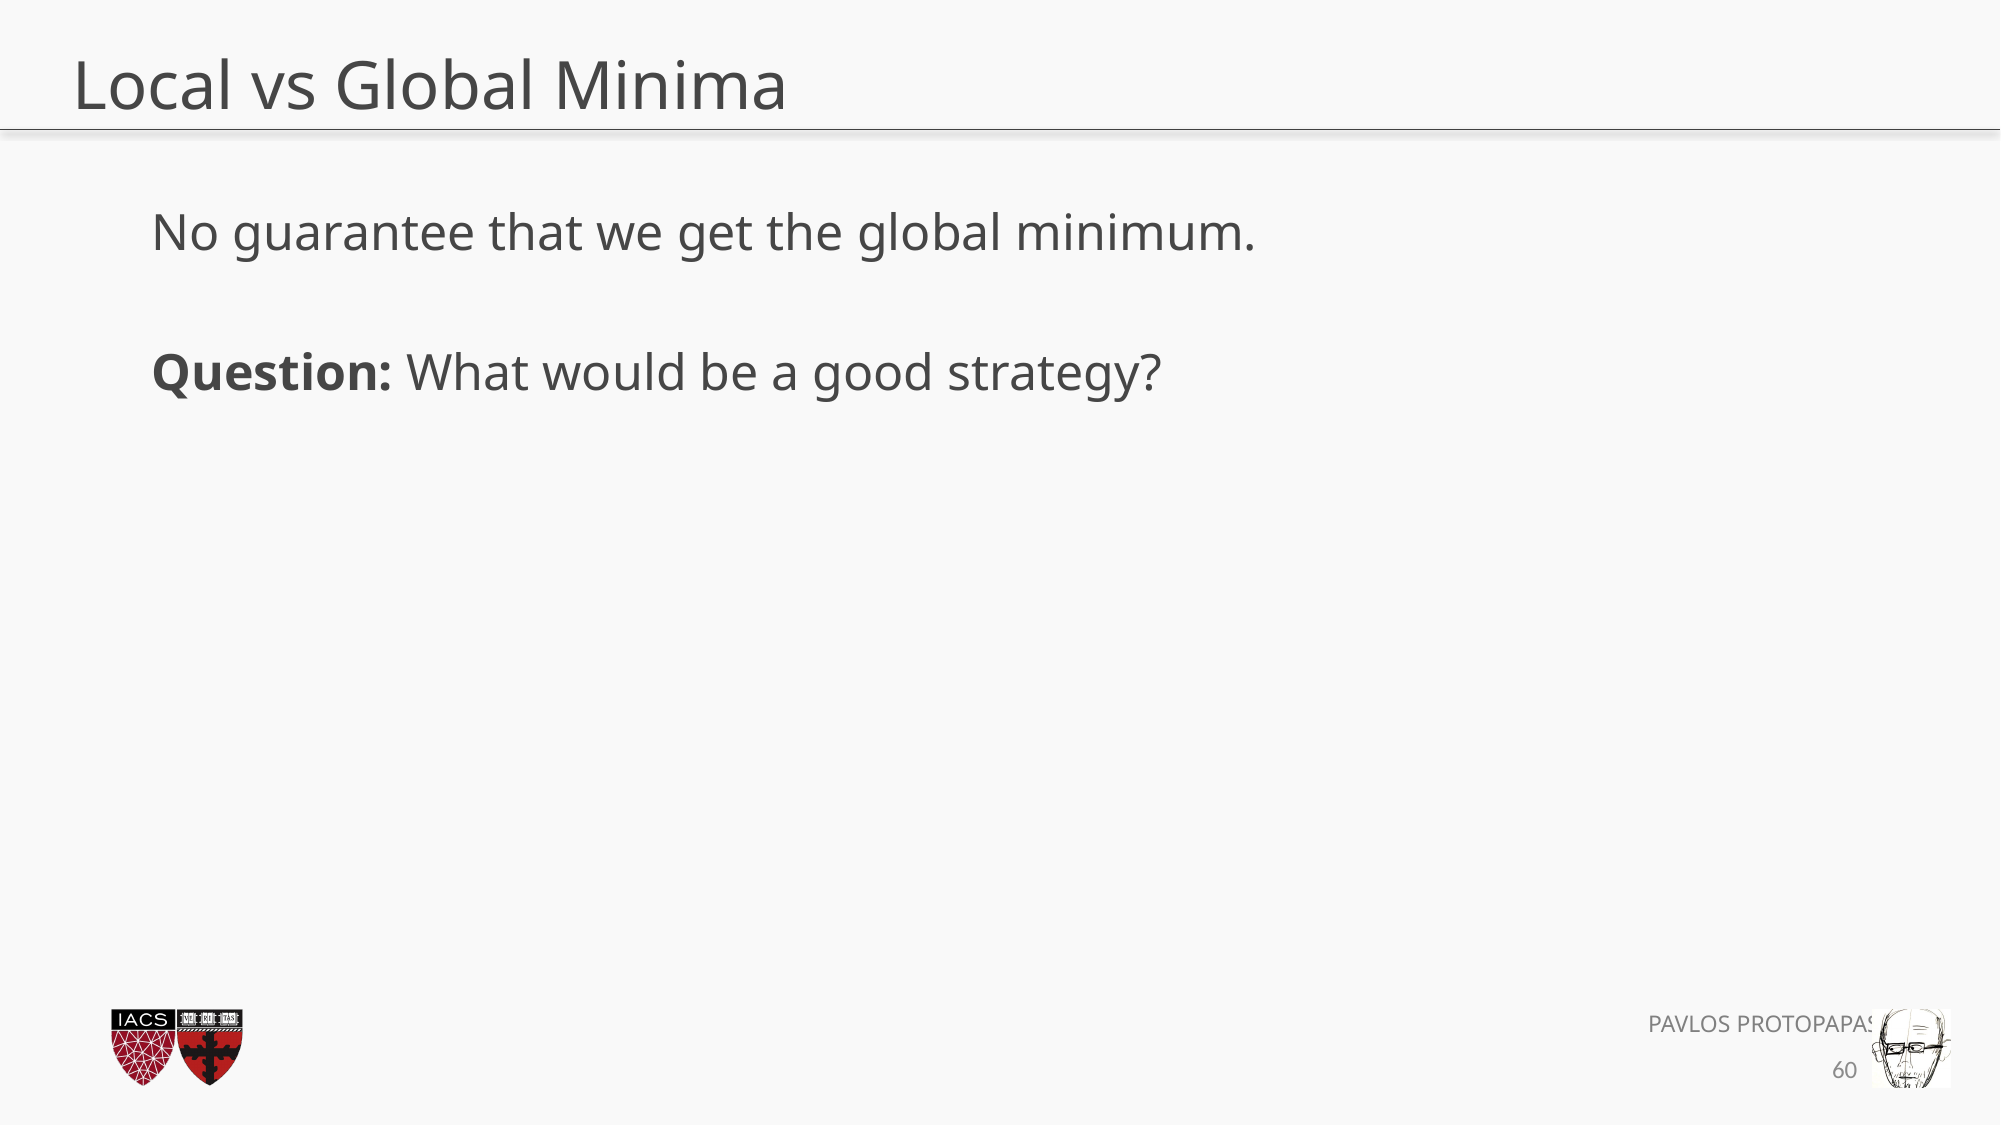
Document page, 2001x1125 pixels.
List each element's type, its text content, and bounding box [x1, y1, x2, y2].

title Local vs Global Minima [57, 35, 1943, 162]
slide_number 60 [1405, 1038, 1873, 1099]
picture [109, 1009, 243, 1086]
list No guarantee that we get the global minimum. Question: What would be a good strategy? [136, 193, 1831, 540]
picture [1872, 1009, 1951, 1088]
